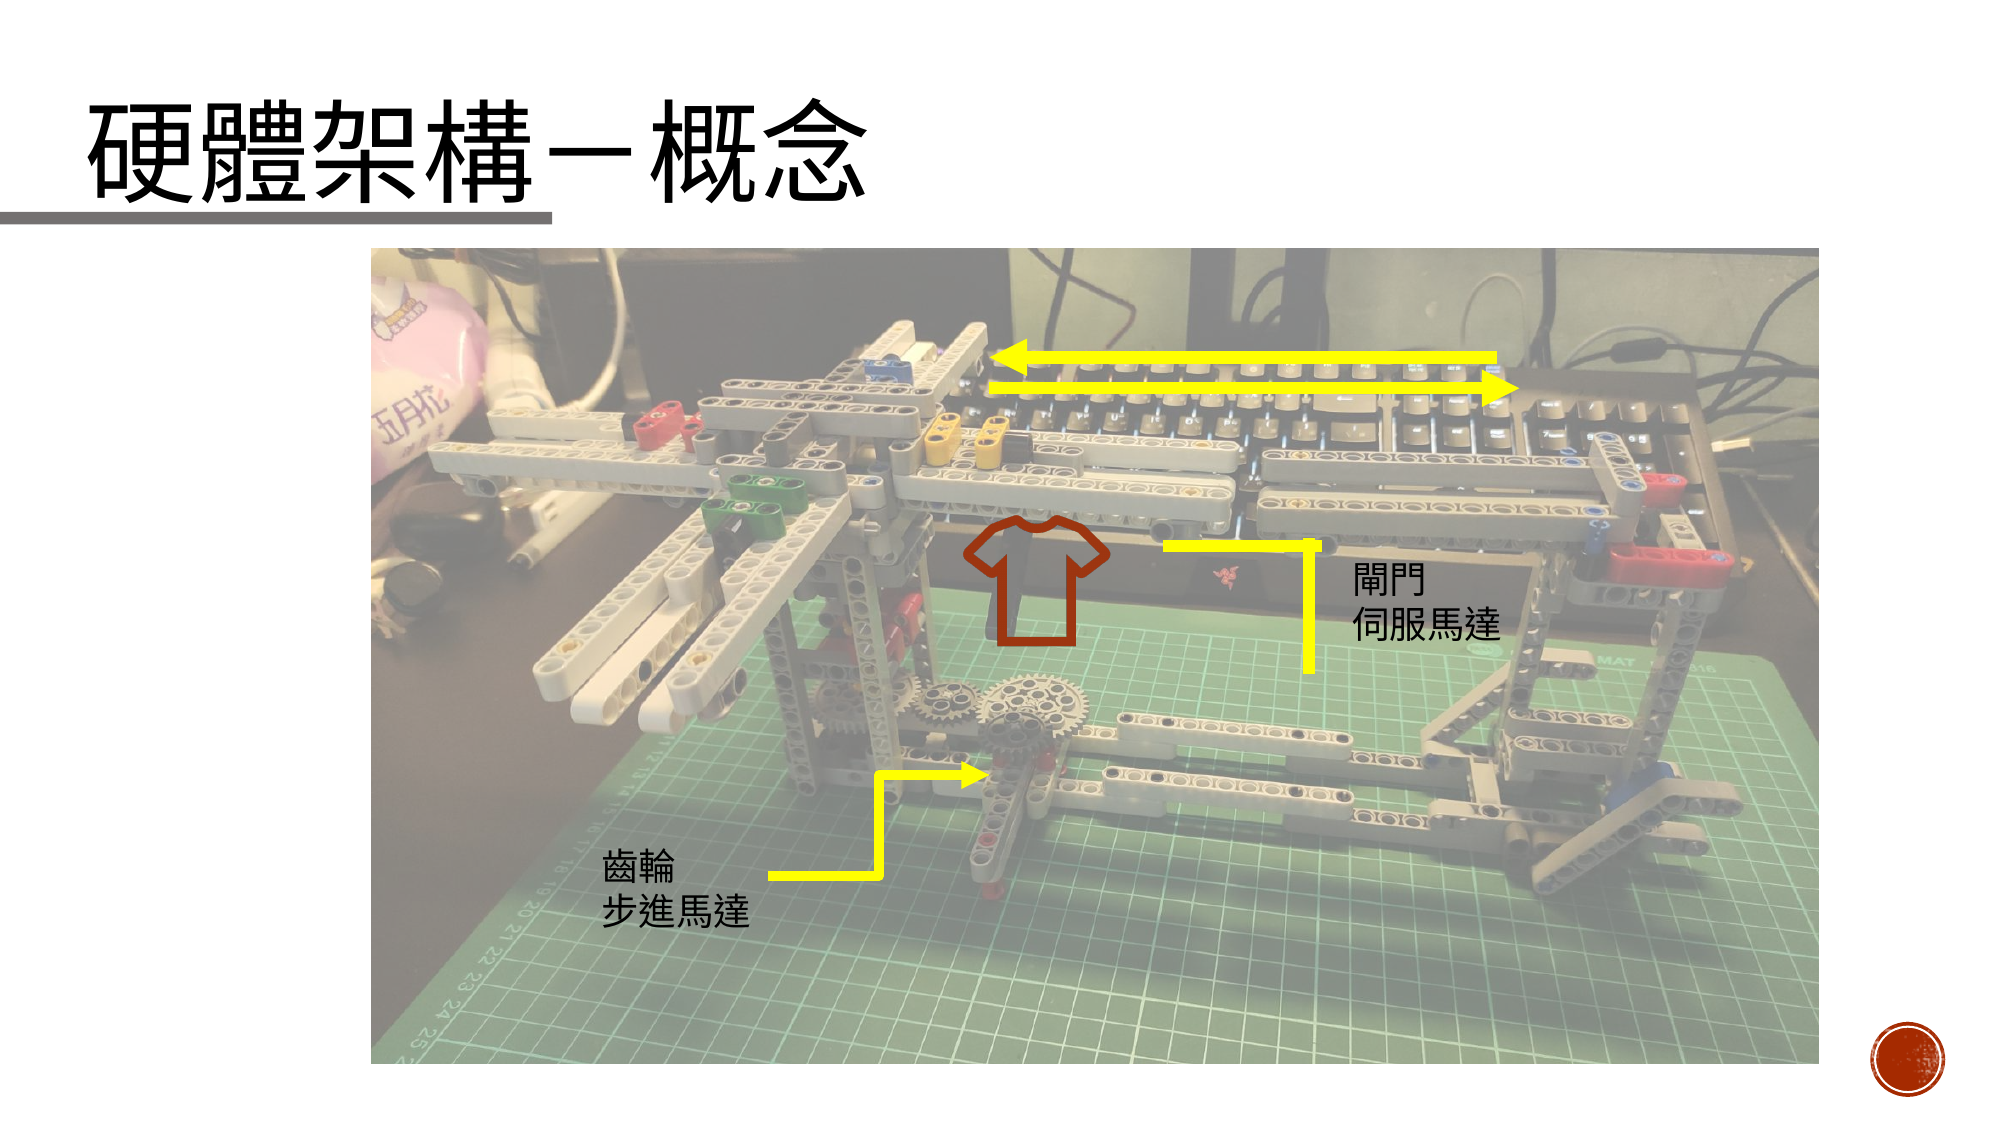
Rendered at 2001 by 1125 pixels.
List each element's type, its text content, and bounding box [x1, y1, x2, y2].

title 硬體架構－概念 [69, 26, 1429, 291]
picture [373, 250, 1818, 1060]
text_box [770, 777, 988, 874]
